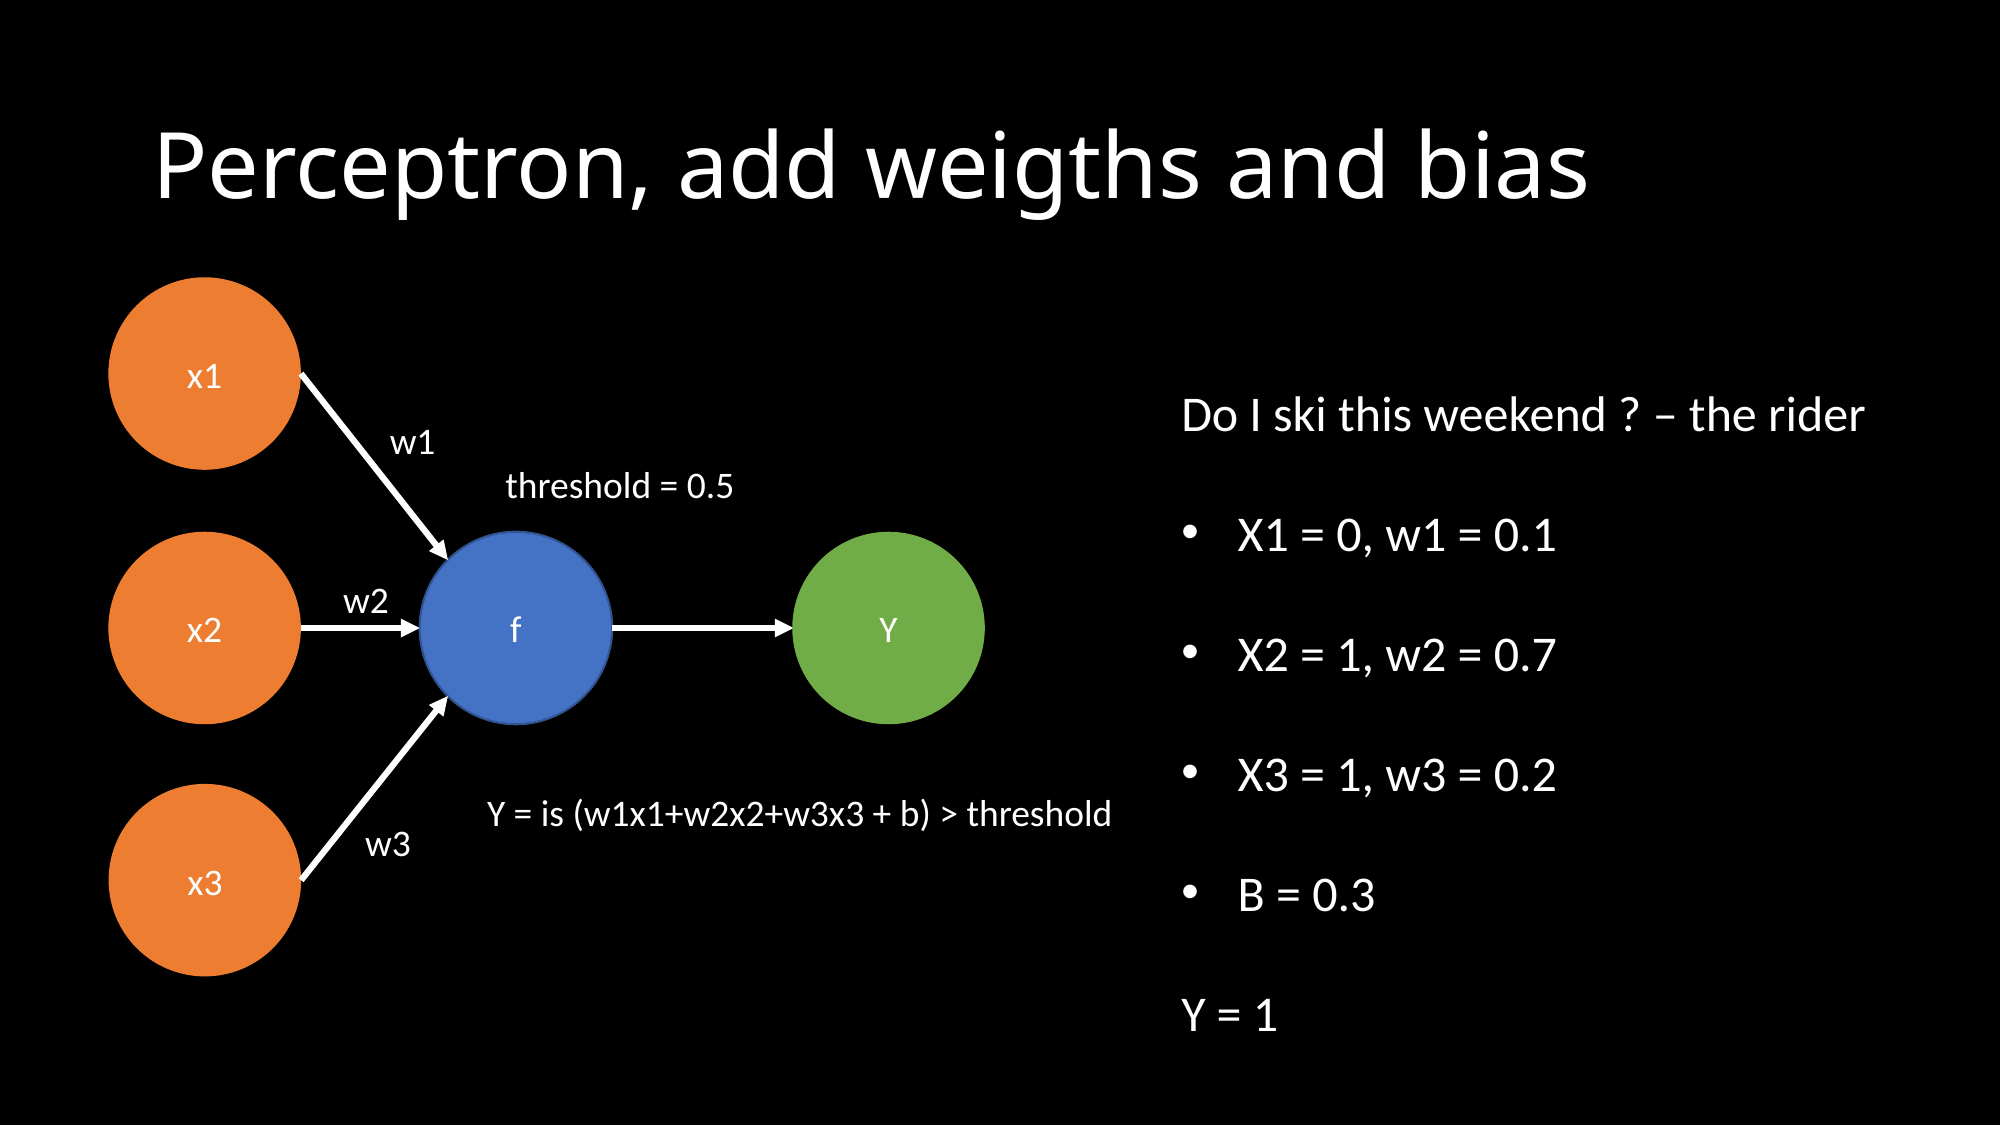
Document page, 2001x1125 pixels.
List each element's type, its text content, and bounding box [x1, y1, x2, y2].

text_box Y [791, 530, 986, 726]
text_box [300, 373, 448, 560]
text_box x1 [107, 276, 302, 471]
text_box x3 [107, 782, 303, 978]
text_box Do I ski this weekend ? – the rider X1 = 0, w1 = 0.1 X2 = 1, w2 = 0.7 X3 = 1, w3 = 0.2 B = 0.3 Y = 1 [1166, 373, 1971, 1049]
text_box f [418, 530, 614, 726]
text_box Y = is (w1x1+w2x2+w3x3 + b) > threshold [472, 781, 1129, 842]
text_box threshold = 0.5 [490, 453, 750, 514]
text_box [301, 696, 448, 881]
text_box w2 [328, 568, 404, 627]
text_box x2 [107, 530, 302, 726]
title Perceptron, add weigths and bias [137, 59, 1863, 278]
